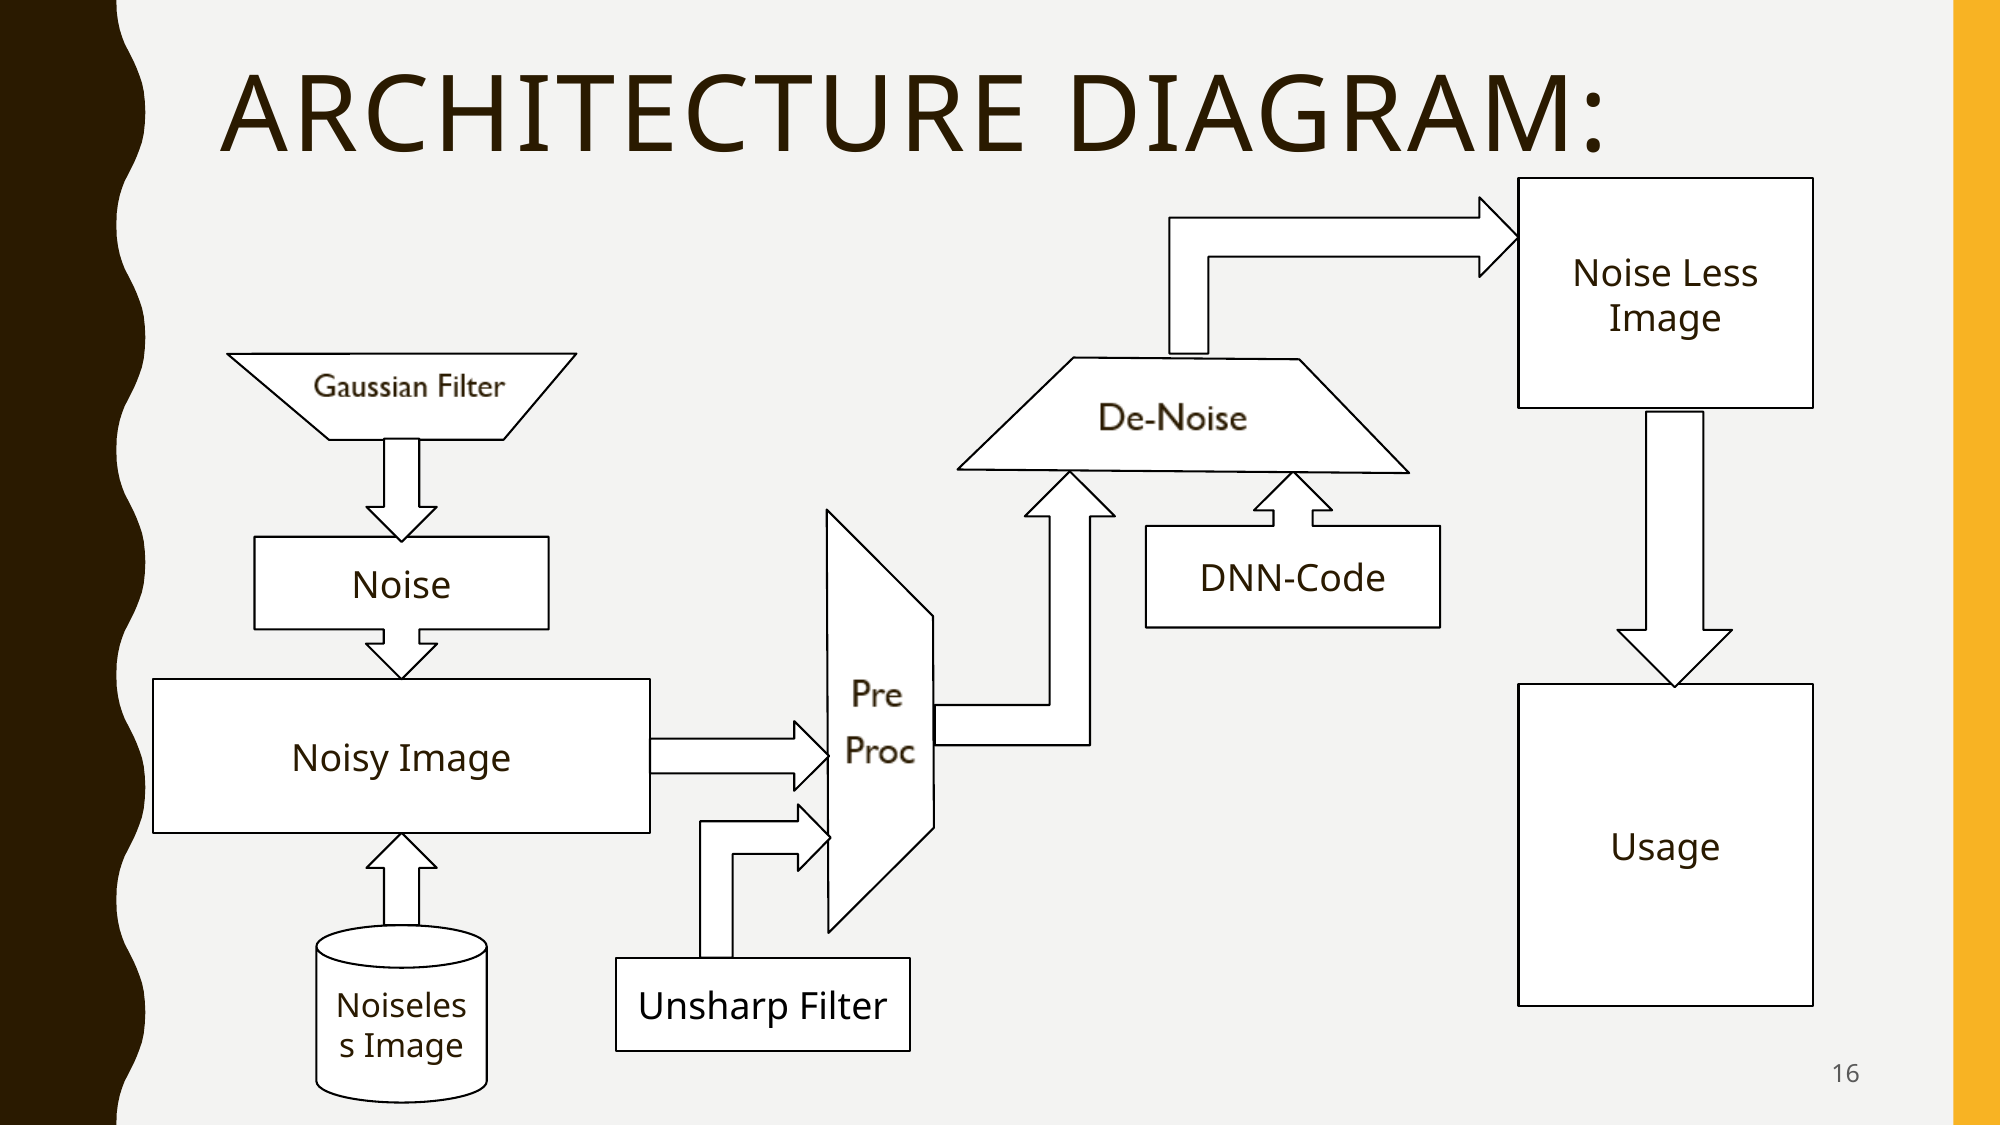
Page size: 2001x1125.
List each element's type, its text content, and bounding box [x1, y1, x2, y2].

picture [304, 359, 521, 416]
text_box Noisy Image [152, 678, 651, 834]
text_box [1616, 410, 1734, 688]
slide_number 16 [1412, 1045, 1875, 1103]
text_box Unsharp Filter [615, 957, 911, 1052]
title ARCHITECTURE DIAGRAM: [205, 51, 1875, 297]
text_box Usage [1517, 683, 1814, 1007]
text_box Noise Less Image [1517, 177, 1814, 409]
picture [830, 727, 931, 781]
picture [1082, 389, 1264, 448]
text_box [365, 437, 438, 543]
text_box Noiseless Image [315, 924, 488, 1104]
text_box [956, 356, 1411, 475]
text_box [699, 803, 832, 959]
text_box [365, 832, 438, 927]
picture [833, 664, 912, 723]
text_box [933, 470, 1116, 747]
text_box [825, 508, 935, 934]
text_box [1168, 196, 1520, 355]
text_box [648, 720, 830, 792]
text_box [226, 352, 578, 441]
text_box DNN-Code [1144, 474, 1442, 629]
text_box Noise [253, 535, 550, 681]
